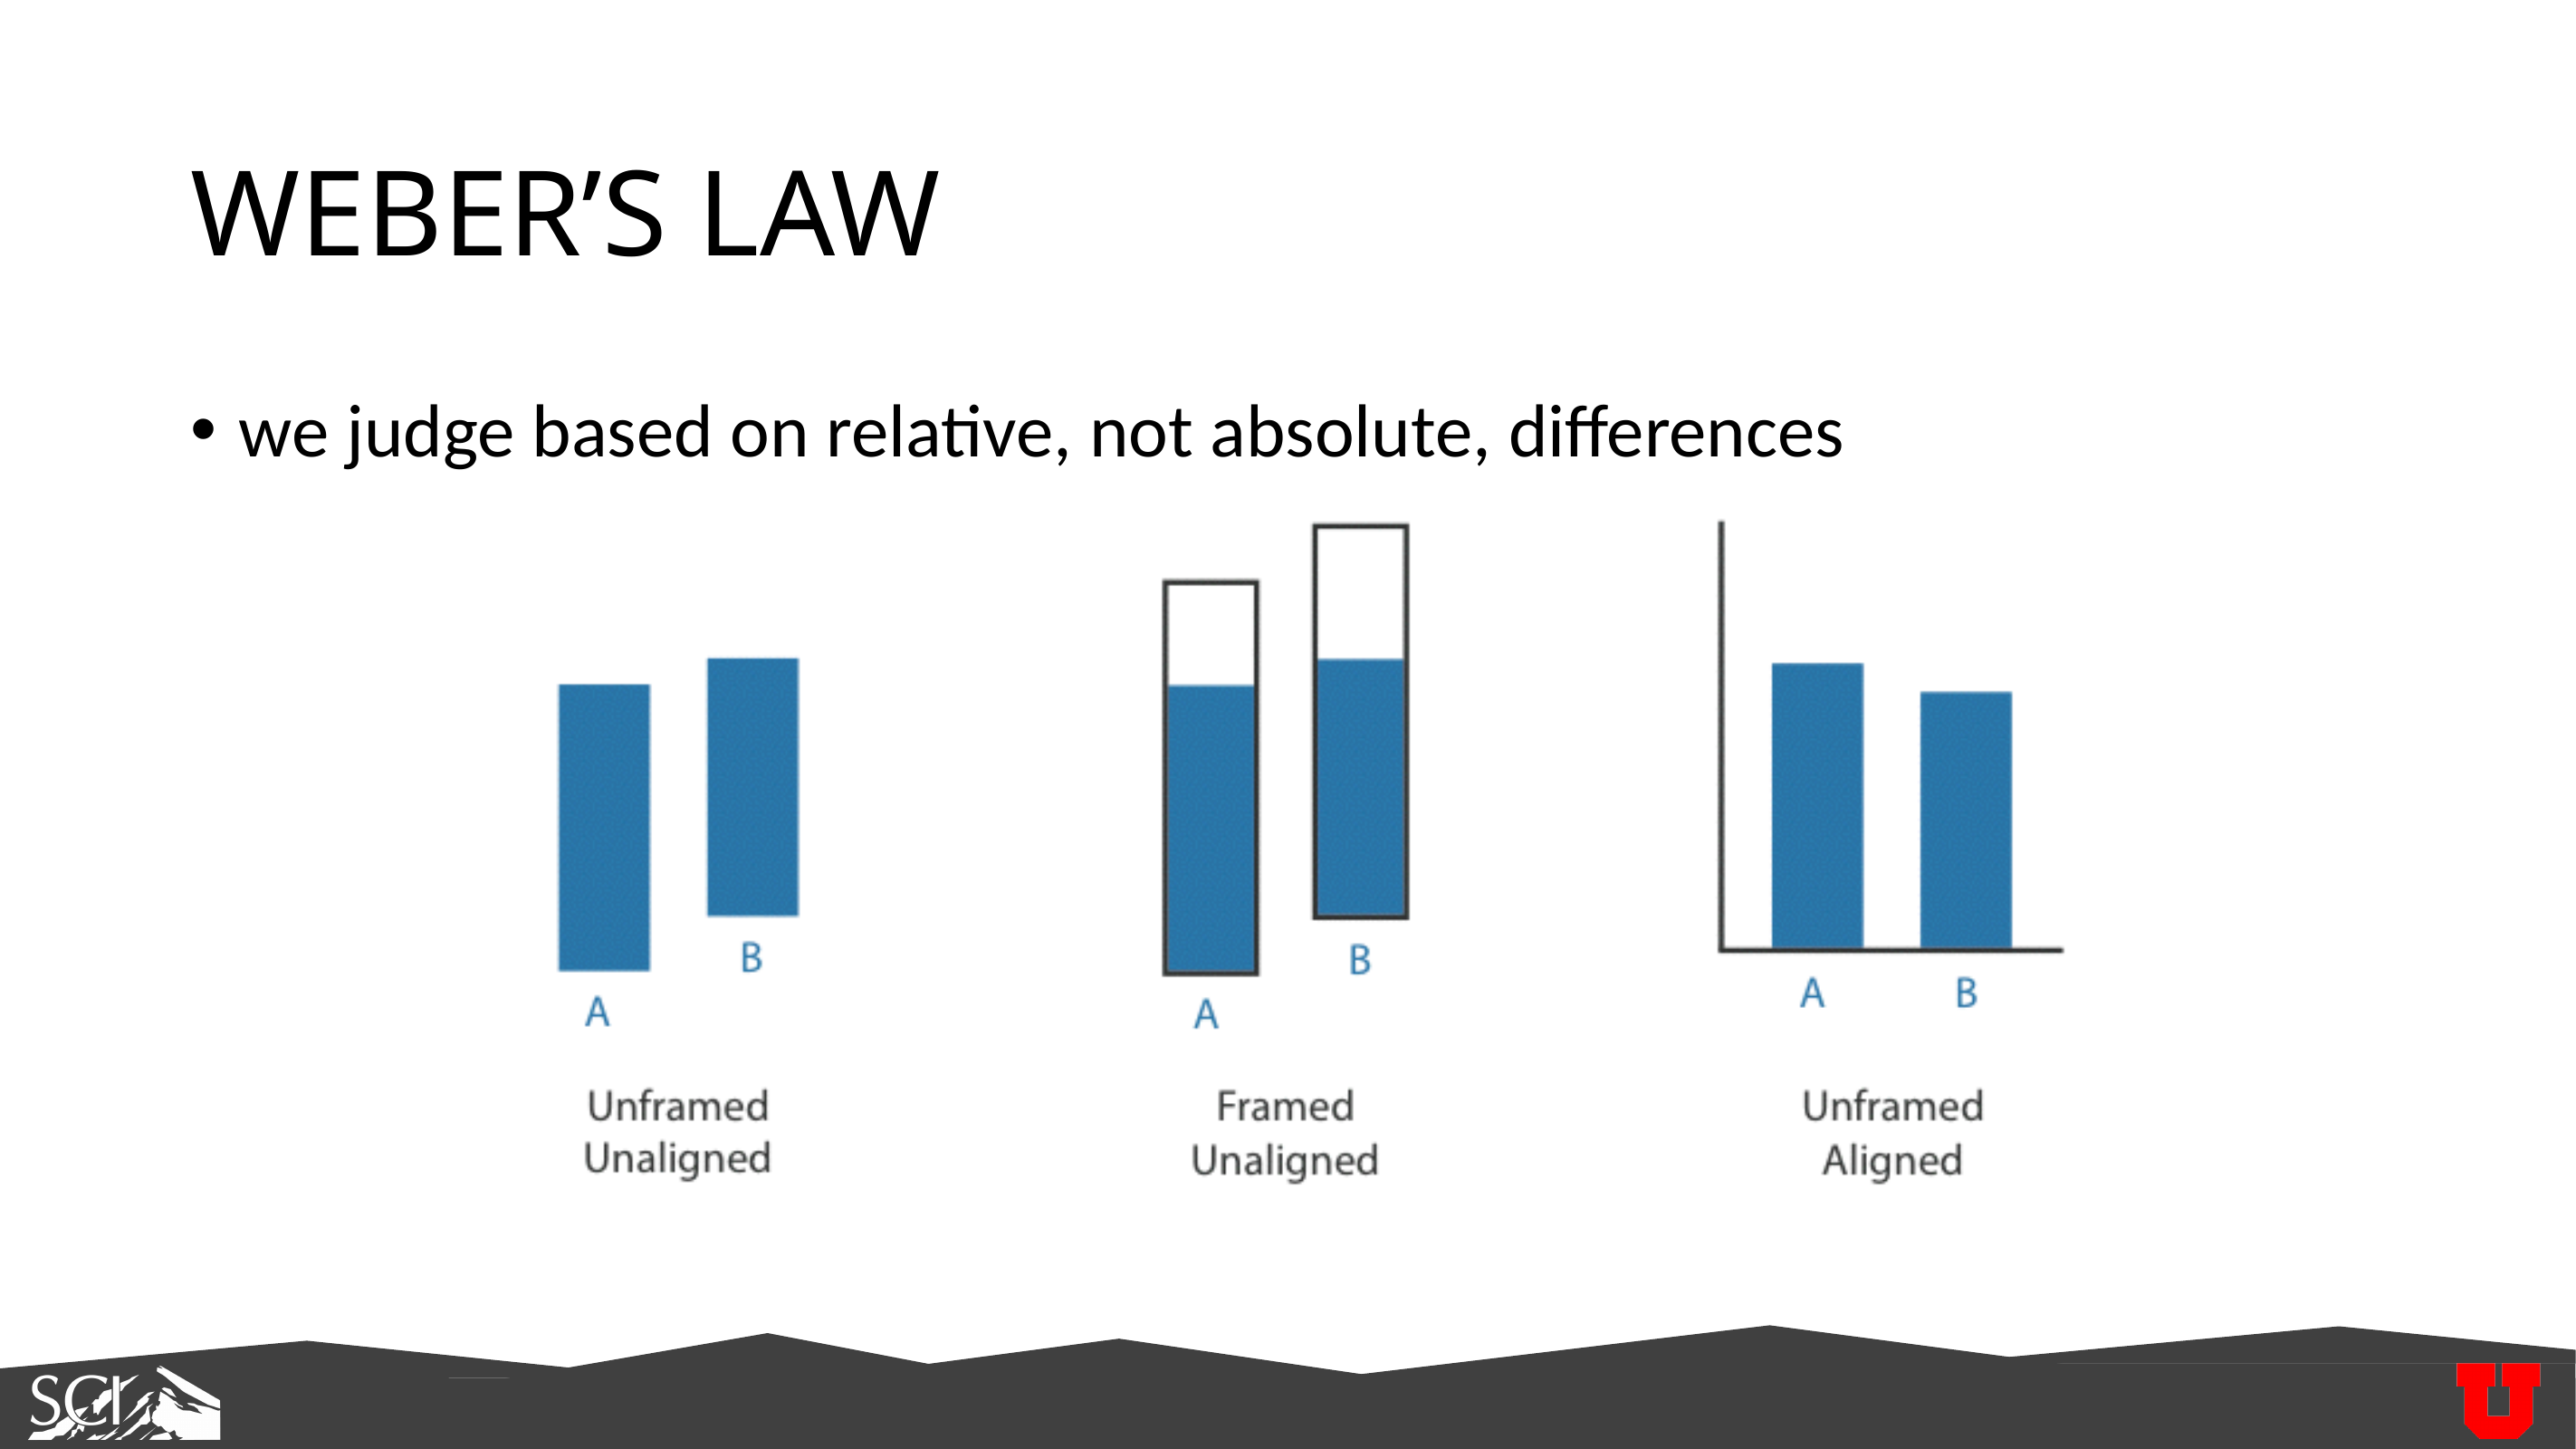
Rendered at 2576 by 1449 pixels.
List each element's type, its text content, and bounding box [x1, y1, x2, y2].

picture [27, 1363, 222, 1442]
list we judge based on relative, not absolute, differences [177, 385, 2399, 1306]
title WEBER’S LAW [177, 77, 2399, 358]
picture [2455, 1363, 2542, 1442]
